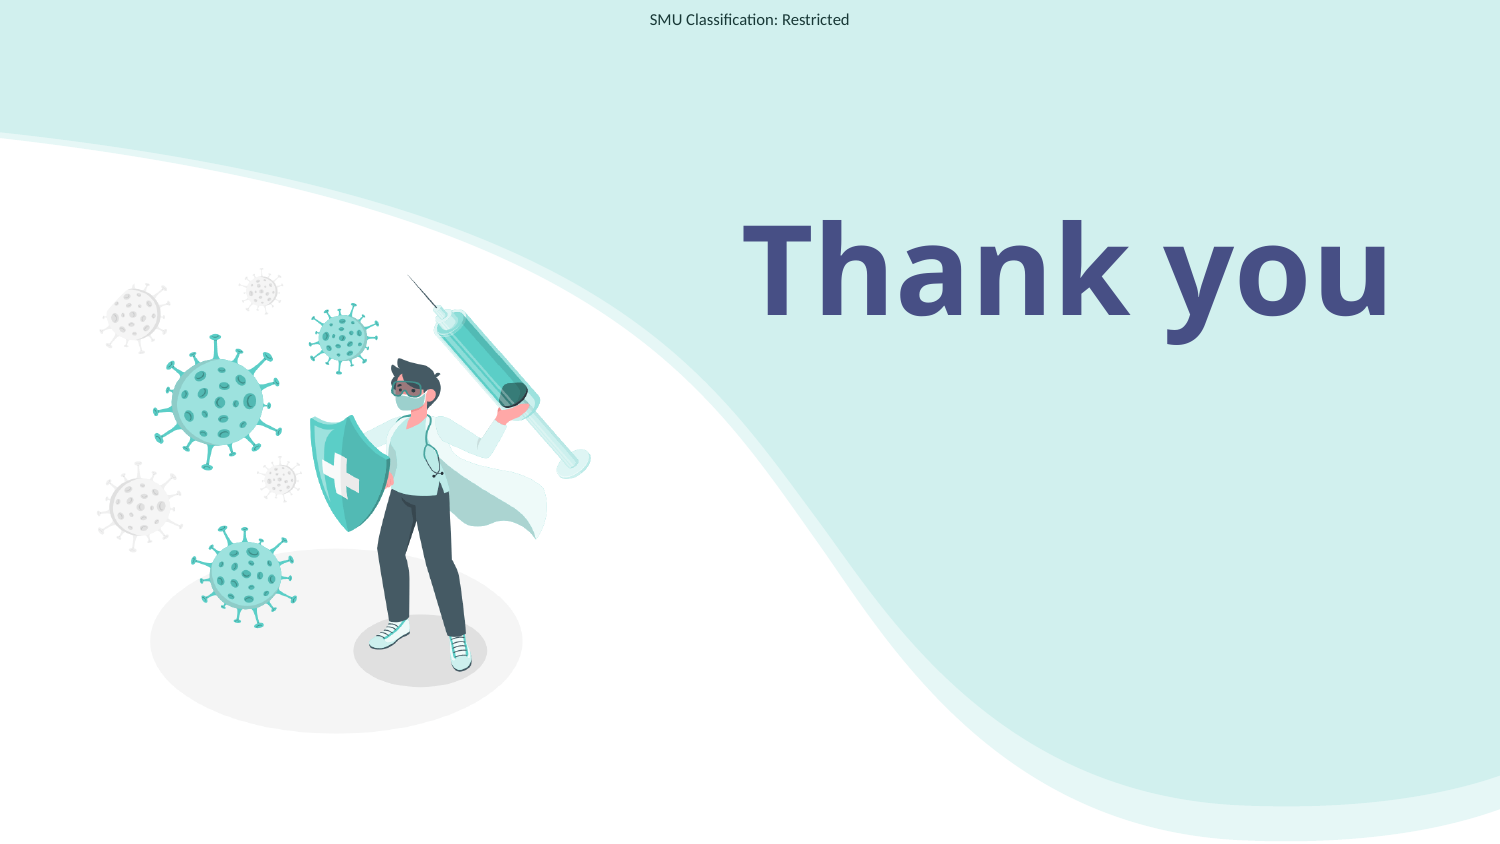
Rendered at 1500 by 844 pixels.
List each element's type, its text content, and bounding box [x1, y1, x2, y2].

picture [69, 246, 605, 752]
title Thank you [730, 250, 1428, 429]
